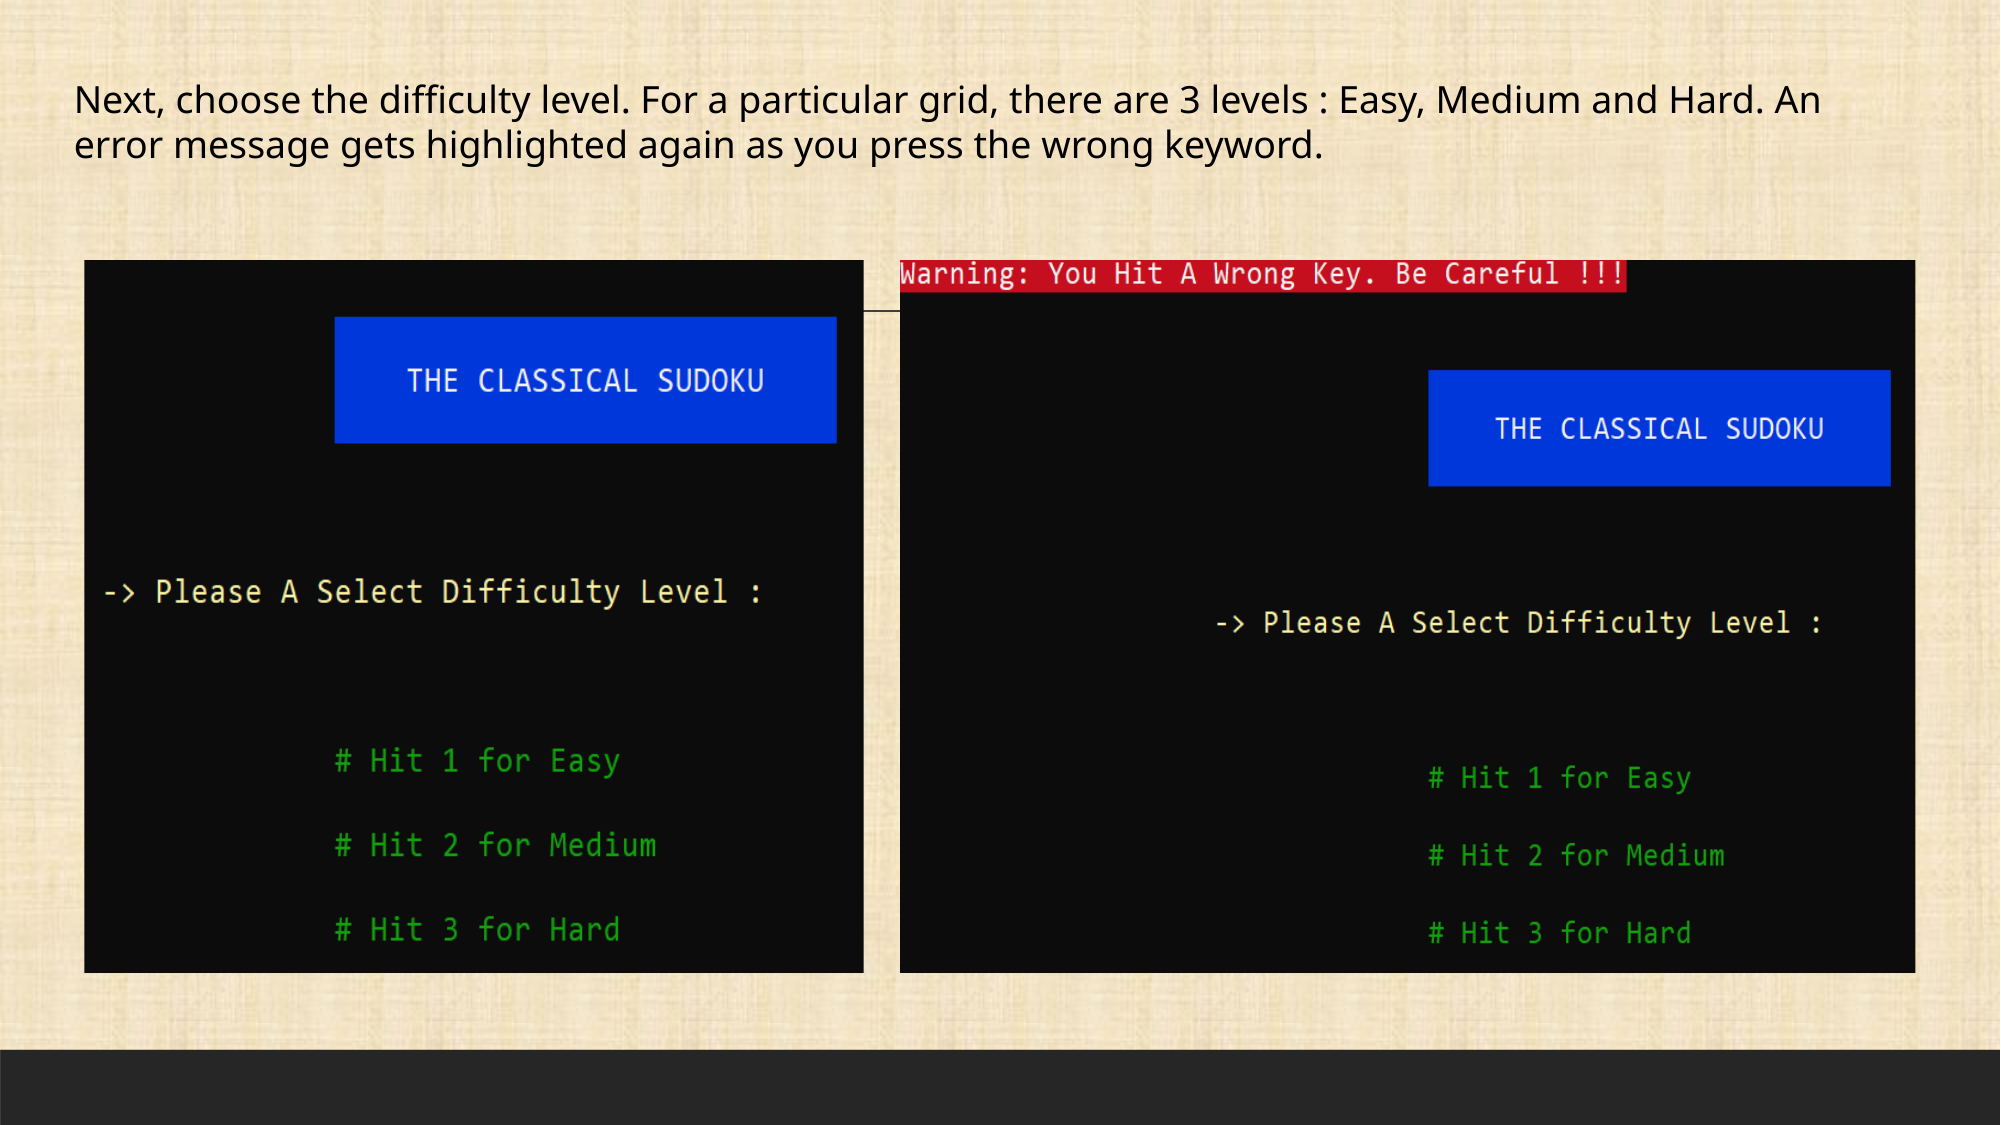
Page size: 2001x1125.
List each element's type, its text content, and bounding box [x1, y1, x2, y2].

picture [83, 260, 865, 974]
text_box Next, choose the difficulty level. For a particular grid, there are 3 levels : Easy, Medium and Hard. An error message gets highlighted again as you press the wrong keyword. [59, 68, 1923, 173]
picture [899, 260, 1916, 974]
